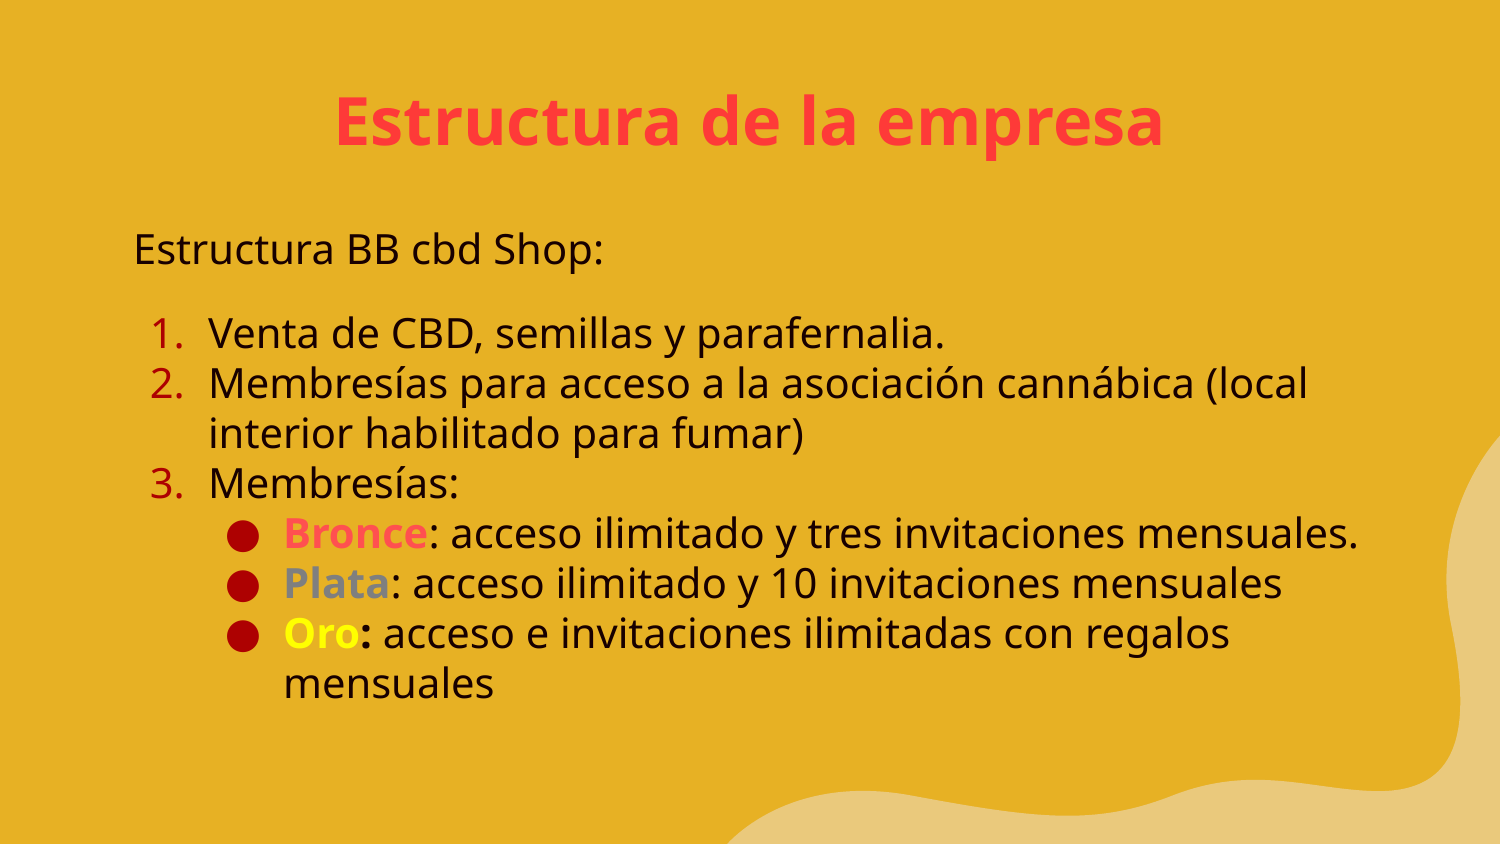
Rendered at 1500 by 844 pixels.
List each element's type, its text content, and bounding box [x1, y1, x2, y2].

list Estructura BB cbd Shop: Venta de CBD, semillas y parafernalia. Membresías para acceso a la asociación cannábica (local interior habilitado para fumar) Membresías: Bronce: acceso ilimitado y tres invitaciones mensuales. Plata: acceso ilimitado y 10 invitaciones mensuales Oro: acceso e invitaciones ilimitadas con regalos mensuales [118, 180, 1382, 750]
title Estructura de la empresa [118, 63, 1382, 161]
